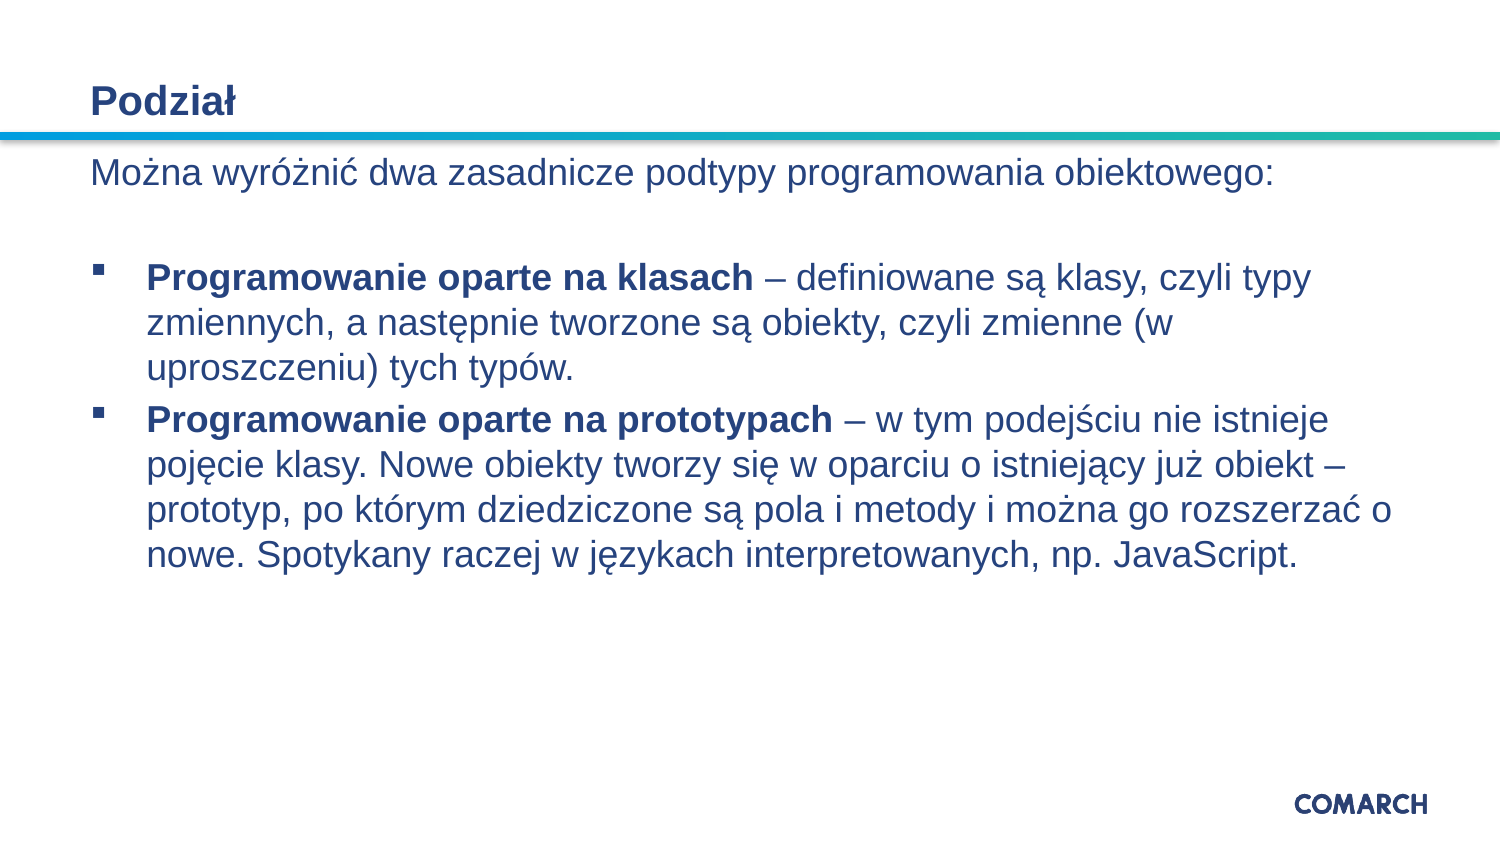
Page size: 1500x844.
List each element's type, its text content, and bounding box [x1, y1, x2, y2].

title Podział [75, 19, 1425, 132]
list Można wyróżnić dwa zasadnicze podtypy programowania obiektowego: Programowanie oparte na klasach – definiowane są klasy, czyli typy zmiennych, a następnie tworzone są obiekty, czyli zmienne (w uproszczeniu) tych typów. Programowanie oparte na prototypach – w tym podejściu nie istnieje pojęcie klasy. Nowe obiekty tworzy się w oparciu o istniejący już obiekt – prototyp, po którym dziedziczone są pola i metody i można go rozszerzać o nowe. Spotykany raczej w językach interpretowanych, np. JavaScript. [75, 140, 1427, 782]
picture [1294, 793, 1427, 814]
